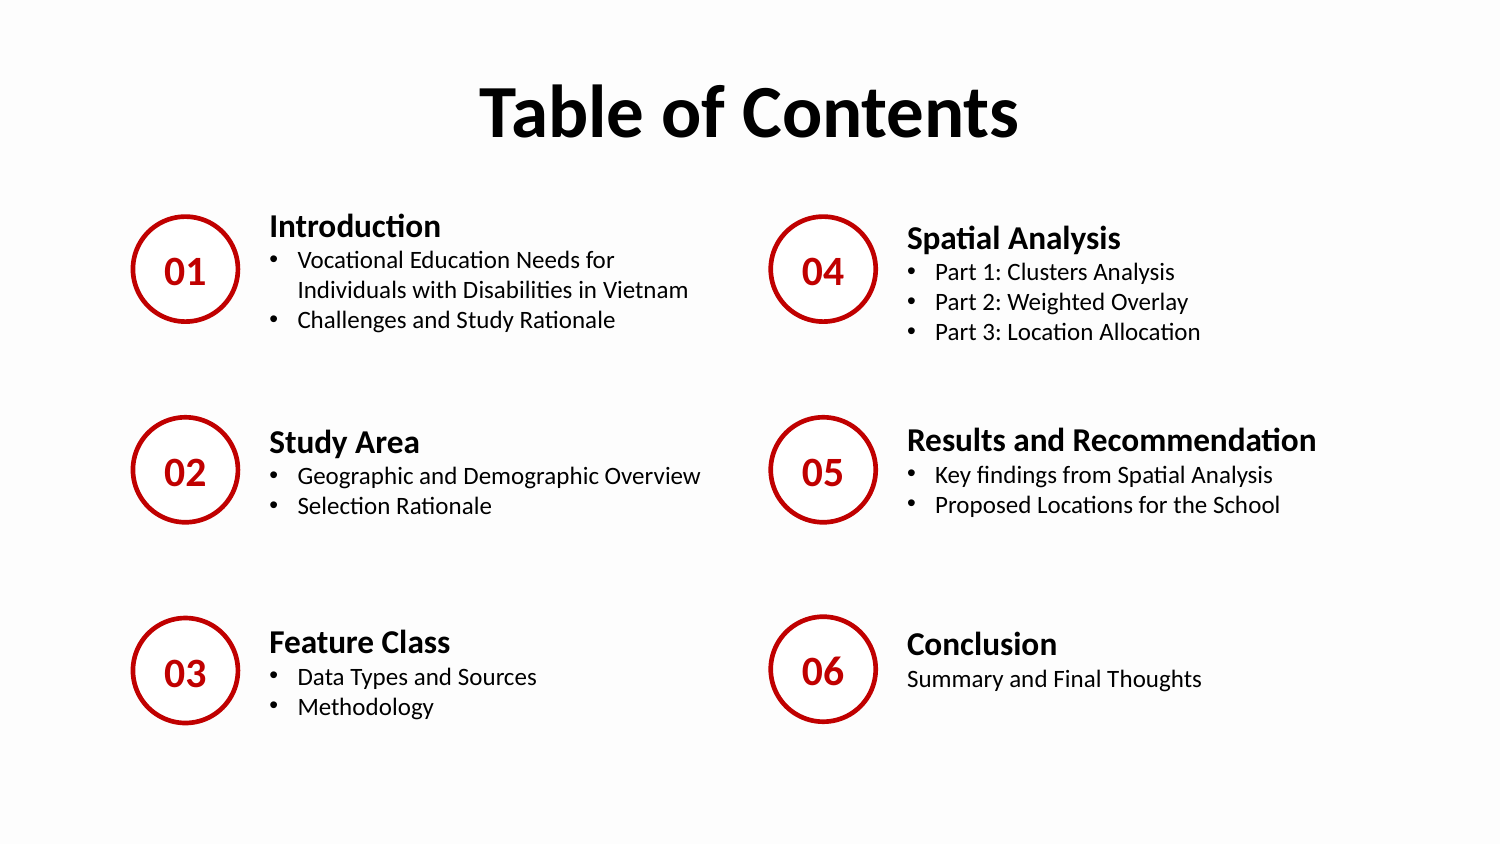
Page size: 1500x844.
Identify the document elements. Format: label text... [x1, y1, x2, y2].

text_box Results and Recommendation Key findings from Spatial Analysis Proposed Locations for the School [892, 409, 1389, 527]
text_box 06 [770, 616, 876, 722]
text_box Spatial Analysis Part 1: Clusters Analysis Part 2: Weighted Overlay Part 3: Location Allocation [892, 195, 1296, 367]
text_box Table of Contents [417, 48, 1083, 167]
text_box Feature Class Data Types and Sources Methodology [254, 611, 751, 729]
text_box 05 [770, 417, 876, 523]
text_box Conclusion Summary and Final Thoughts [892, 598, 1389, 716]
text_box 01 [132, 216, 238, 322]
text_box Study Area Geographic and Demographic Overview Selection Rationale [254, 411, 751, 529]
text_box 02 [132, 417, 238, 523]
text_box Introduction Vocational Education Needs for Individuals with Disabilities in Vietnam Challenges and Study Rationale [254, 176, 708, 362]
text_box 04 [770, 216, 876, 322]
text_box 03 [132, 618, 238, 724]
